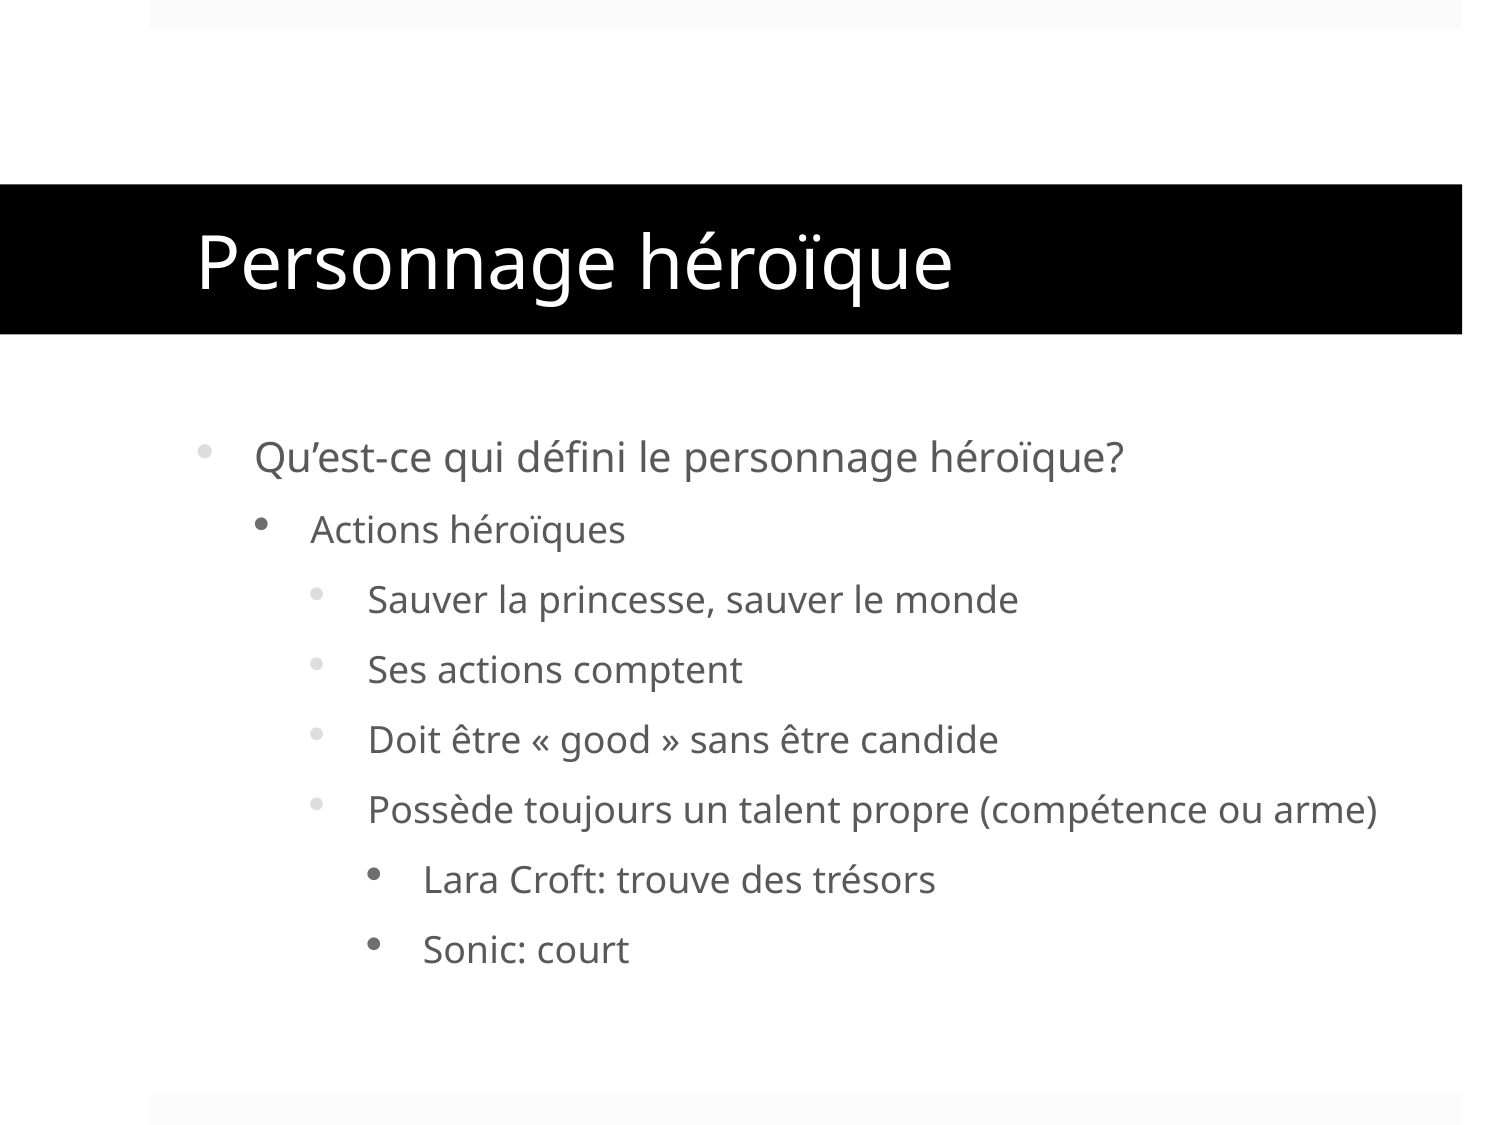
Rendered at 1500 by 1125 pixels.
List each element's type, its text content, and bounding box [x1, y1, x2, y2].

title Personnage héroïque [0, 184, 1463, 335]
list Qu’est-ce qui défini le personnage héroïque? Actions héroïques Sauver la princesse, sauver le monde Ses actions comptent Doit être « good » sans être candide Possède toujours un talent propre (compétence ou arme) Lara Croft: trouve des trésors Sonic: court [182, 423, 1463, 1026]
